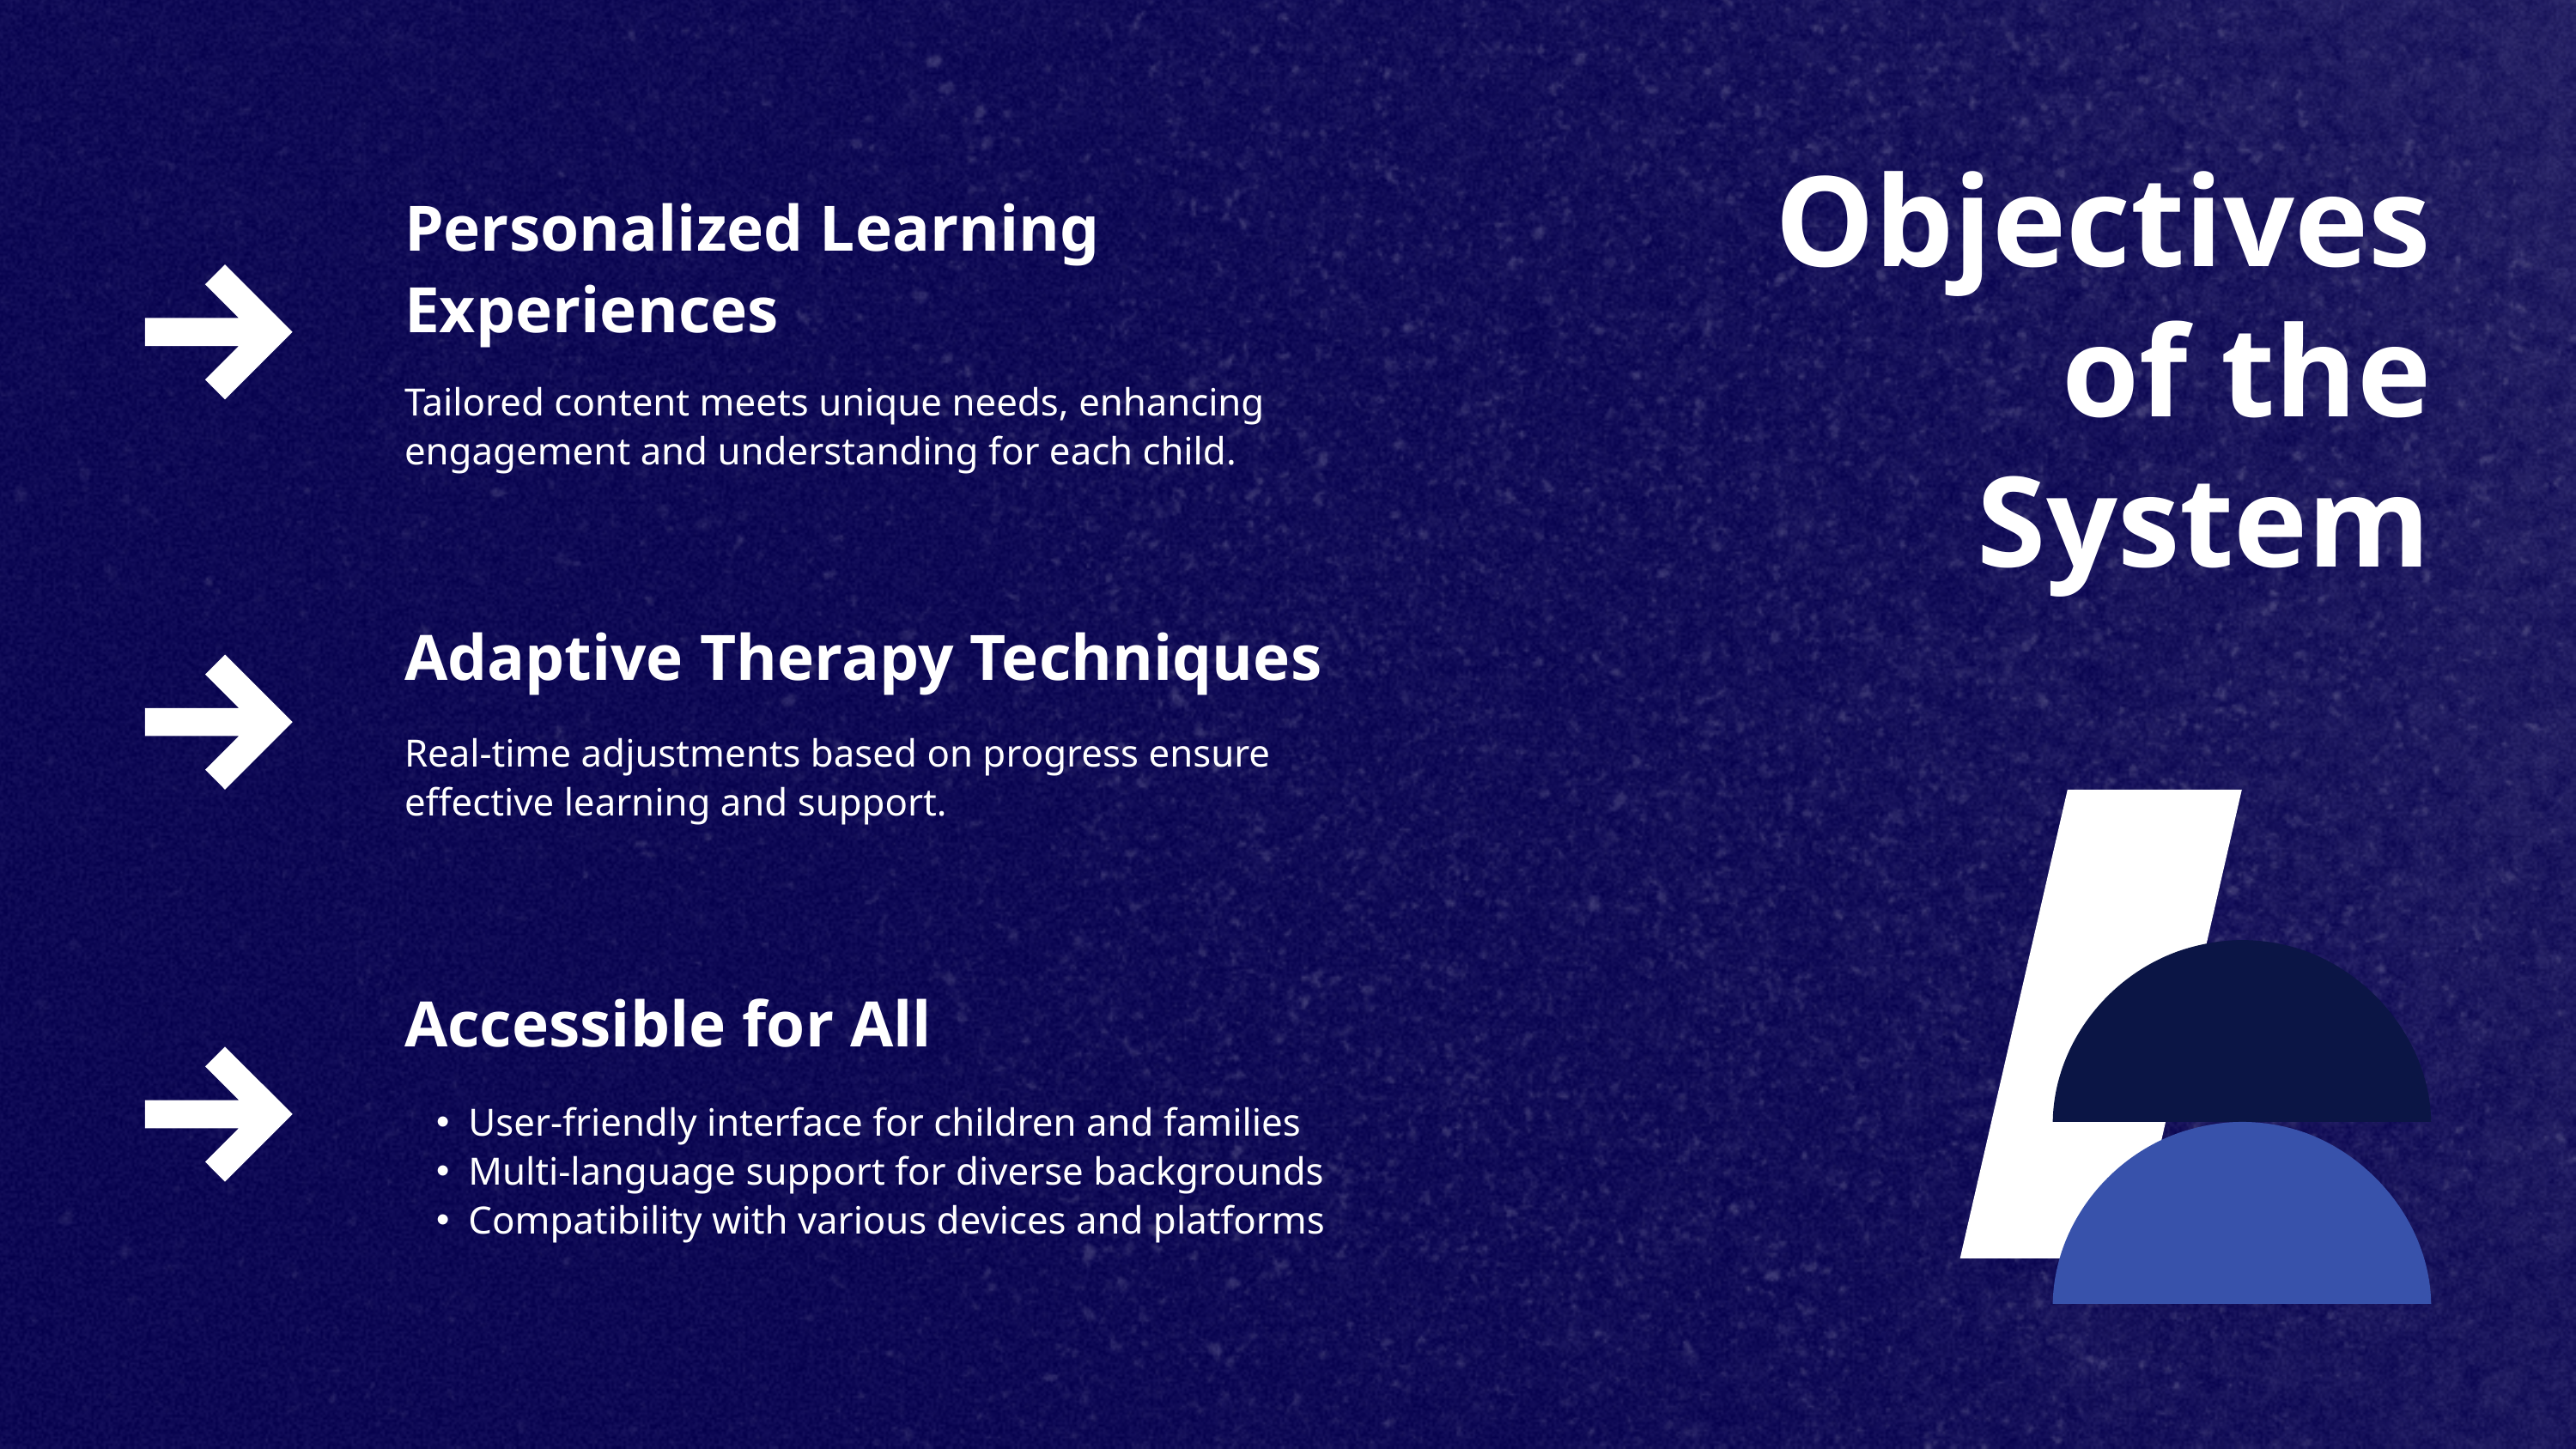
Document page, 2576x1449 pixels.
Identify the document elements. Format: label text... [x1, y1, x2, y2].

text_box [144, 264, 293, 400]
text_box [404, 985, 1414, 1243]
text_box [144, 654, 293, 790]
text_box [2059, 932, 2424, 1312]
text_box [404, 619, 1414, 826]
text_box [0, 0, 2576, 1449]
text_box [1959, 789, 2243, 1259]
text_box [404, 190, 1414, 475]
text_box Objectives of the System [1636, 141, 2432, 592]
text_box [144, 1046, 293, 1182]
